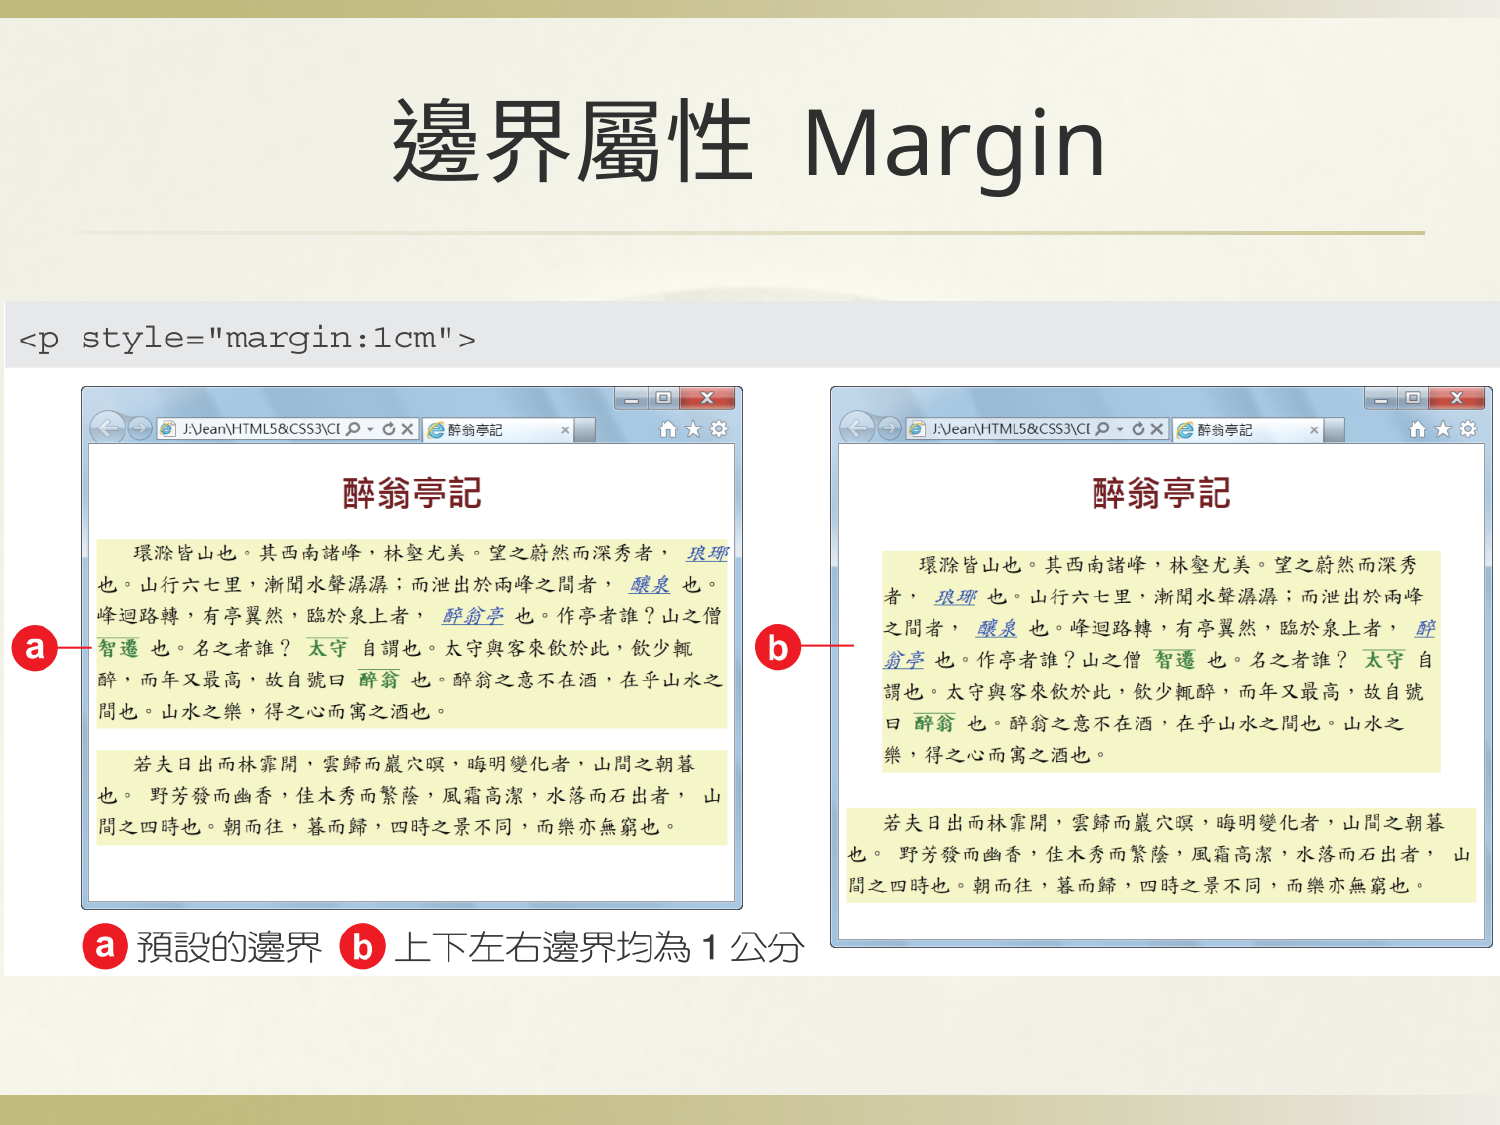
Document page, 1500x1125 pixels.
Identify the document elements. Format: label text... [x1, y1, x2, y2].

title 邊界屬性 Margin [75, 45, 1425, 233]
picture [3, 301, 1500, 977]
